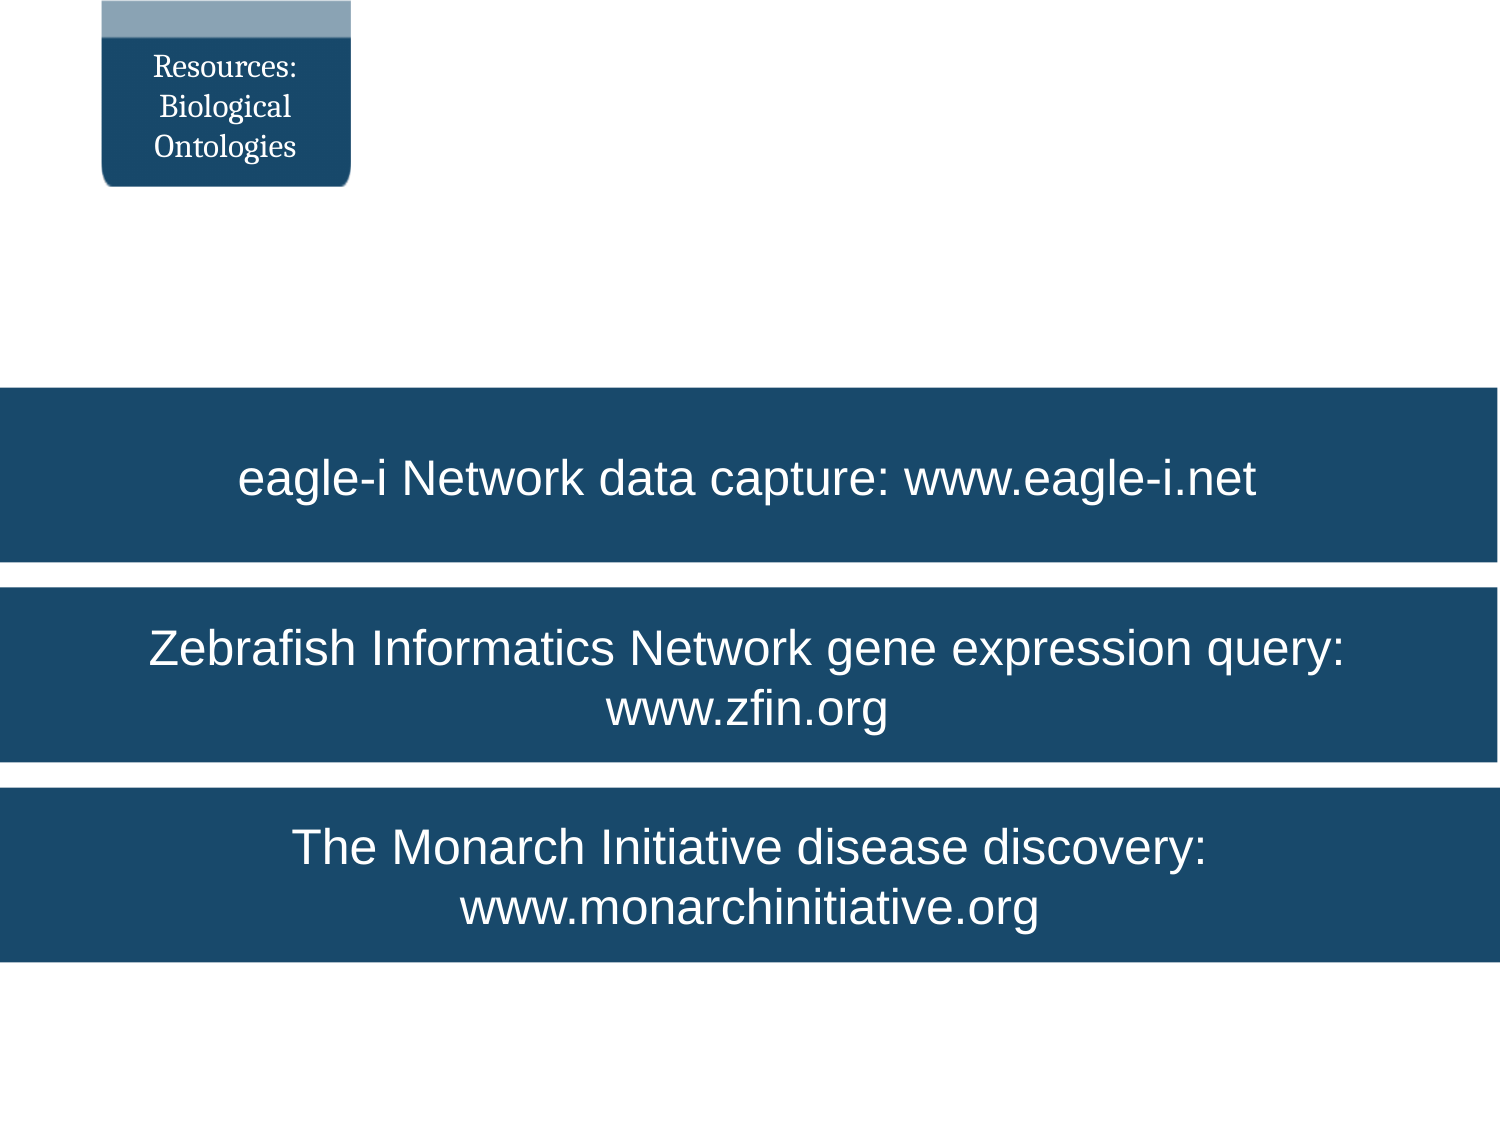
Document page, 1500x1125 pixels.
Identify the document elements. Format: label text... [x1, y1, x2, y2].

text_box The Monarch Initiative disease discovery: www.monarchinitiative.org [0, 786, 1500, 963]
text_box eagle-i Network data capture: www.eagle-i.net [0, 386, 1498, 563]
text_box Zebrafish Informatics Network gene expression query: www.zfin.org [0, 586, 1498, 763]
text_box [100, 0, 350, 238]
